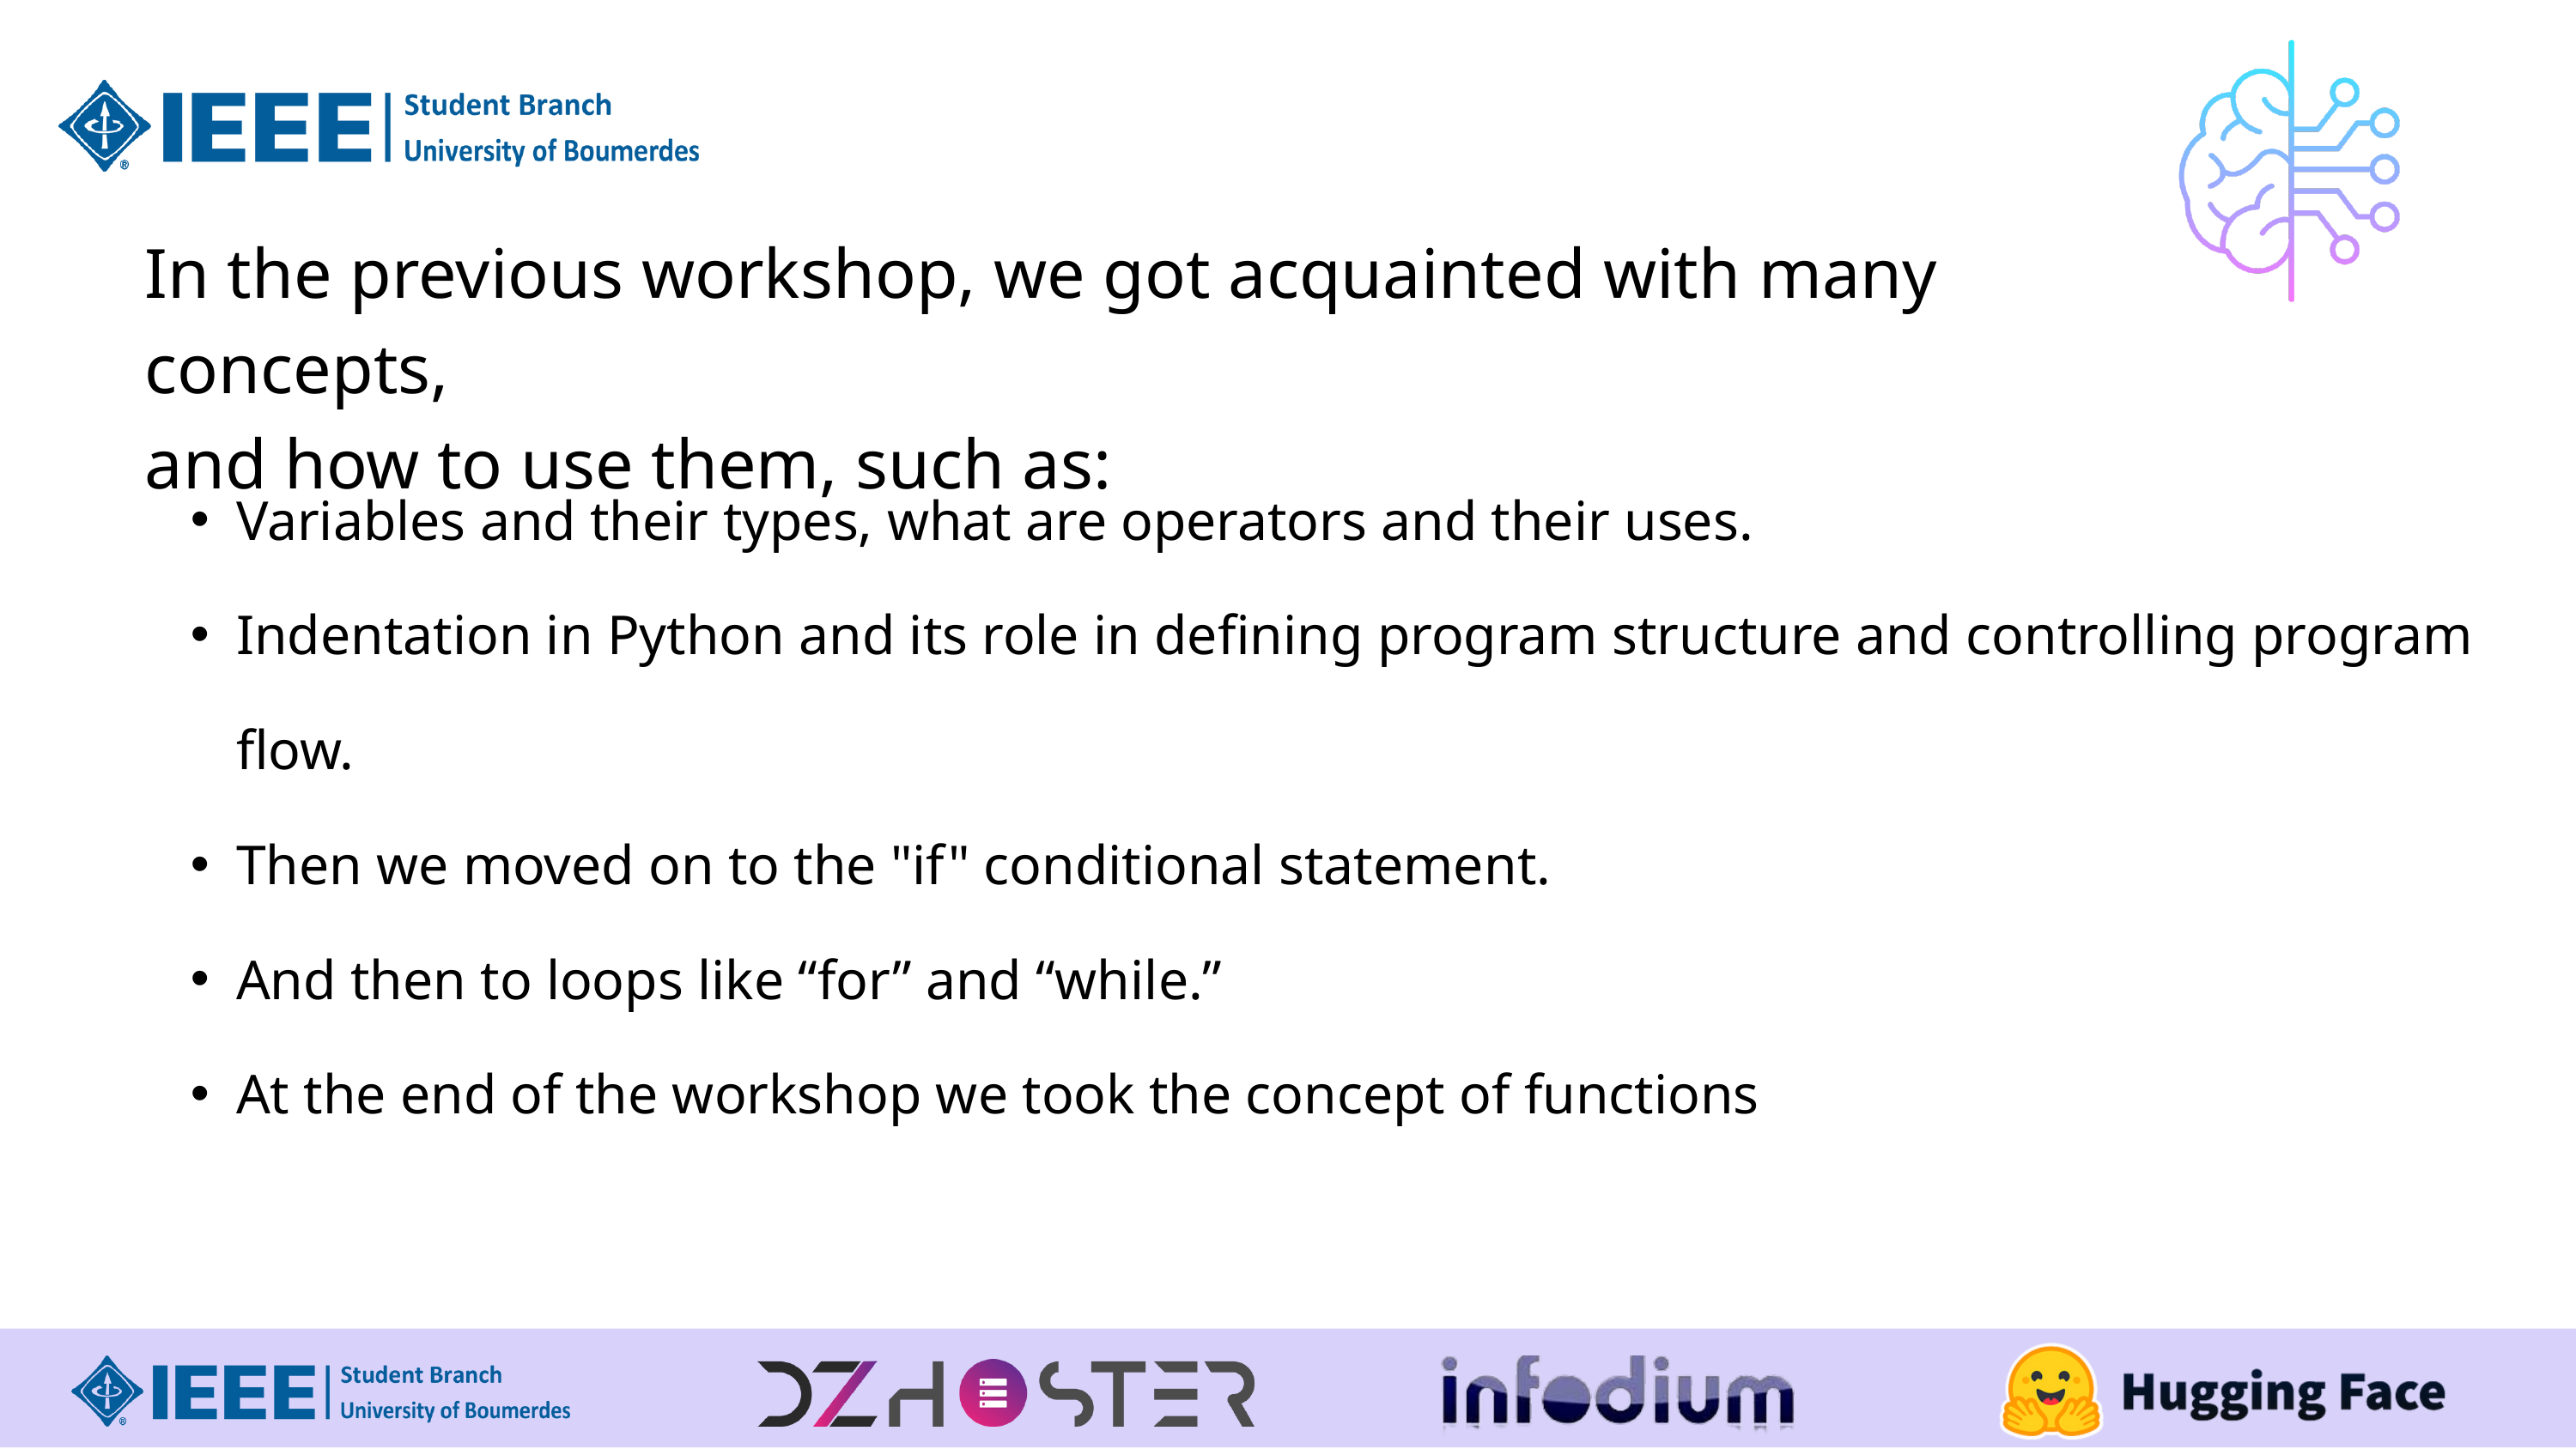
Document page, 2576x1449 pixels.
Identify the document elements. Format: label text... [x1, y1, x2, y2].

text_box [0, 1306, 2576, 1449]
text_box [58, 39, 2400, 302]
text_box Variables and their types, what are operators and their uses. Indentation in Python and its role in defining program structure and controlling program flow. Then we moved on to the "if" conditional statement. And then to loops like “for” and “while.” At the end of the workshop we took the concept of functions [144, 435, 2482, 1125]
text_box In the previous workshop, we got acquainted with many concepts, and how to use them, such as: [144, 312, 2192, 435]
